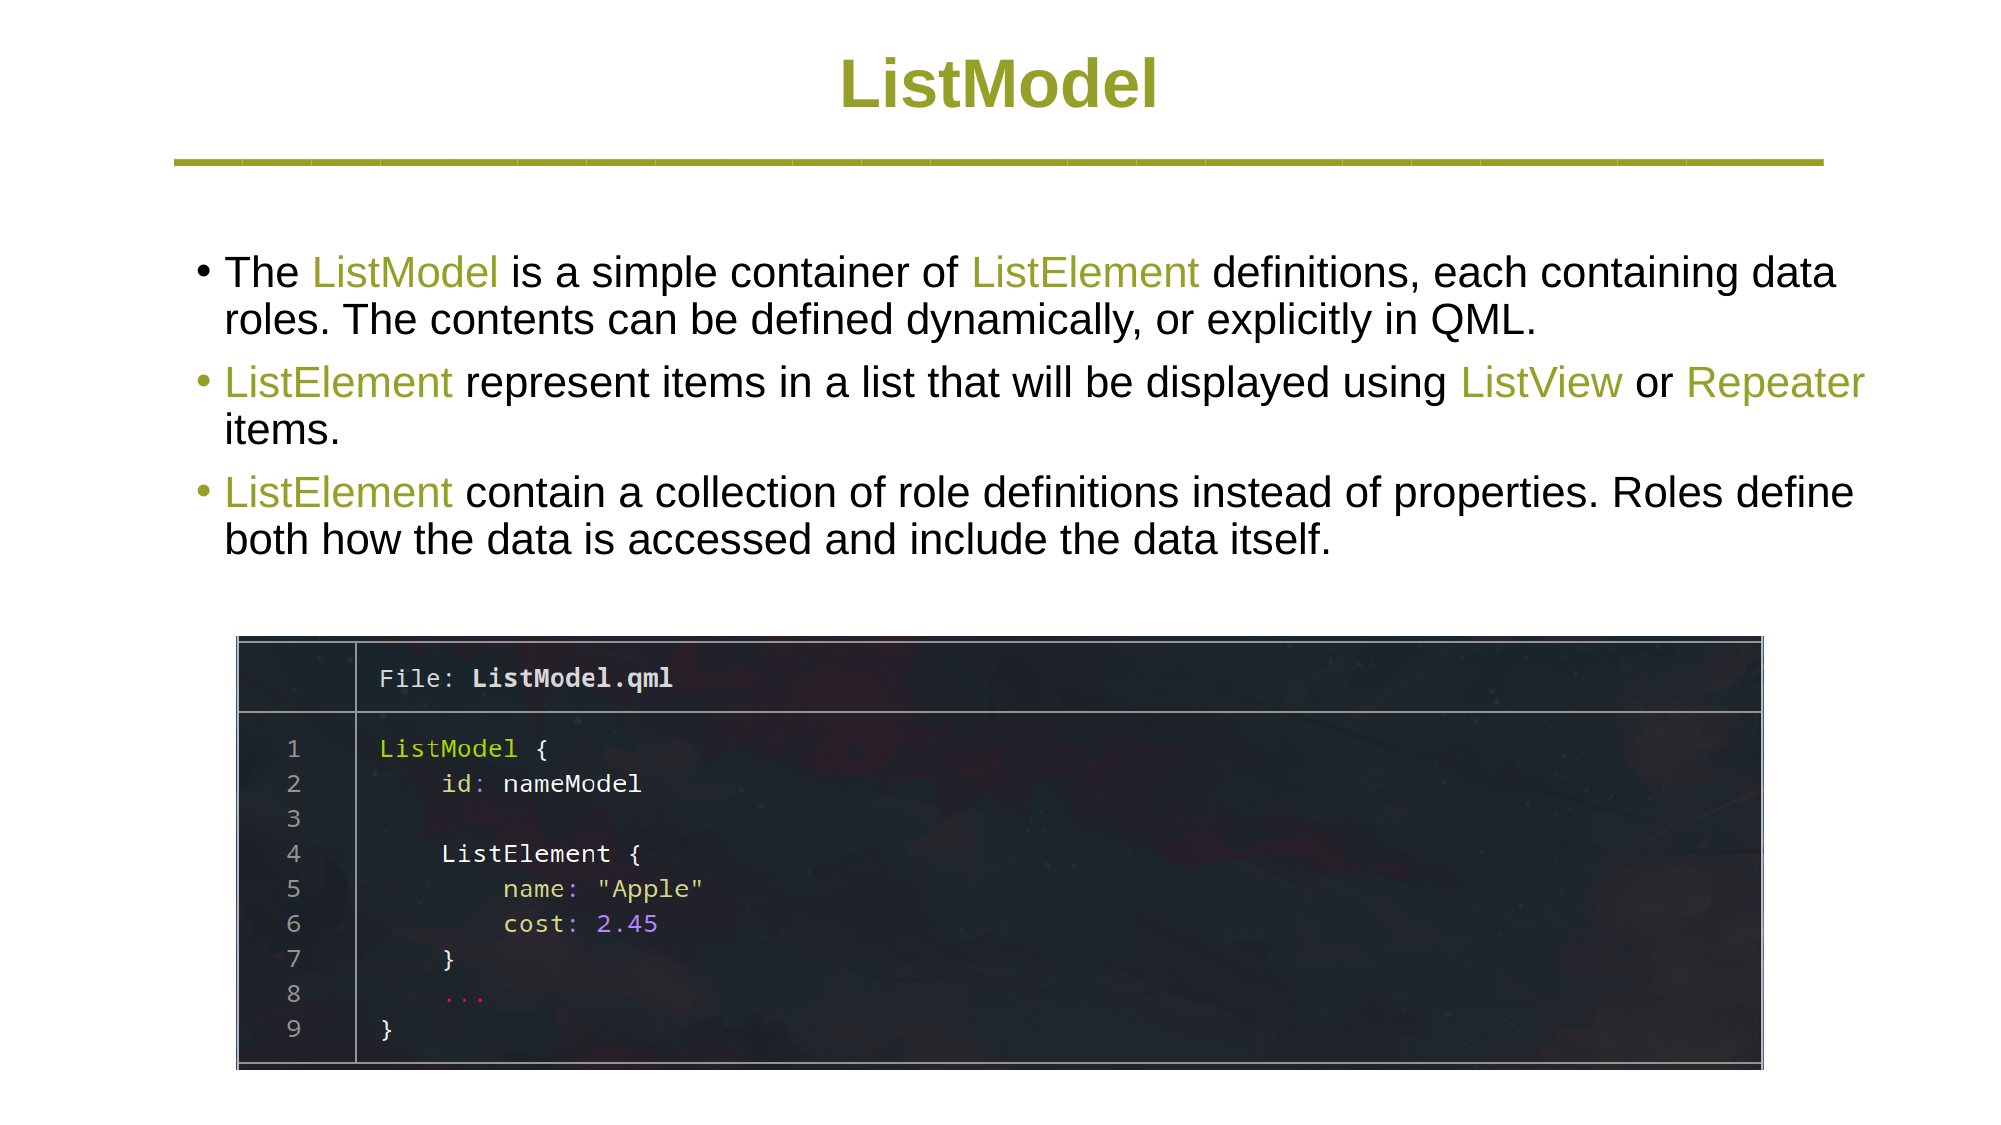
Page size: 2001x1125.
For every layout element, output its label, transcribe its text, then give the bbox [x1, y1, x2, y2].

picture [236, 636, 1764, 1070]
list The ListModel is a simple container of ListElement definitions, each containing data roles. The contents can be defined dynamically, or explicitly in QML. ListElement represent items in a list that will be displayed using ListView or Repeater items. ListElement contain a collection of role definitions instead of properties. Roles define both how the data is accessed and include the data itself. [181, 242, 1907, 692]
title ListModel ———————————————————————— [137, 13, 1863, 232]
